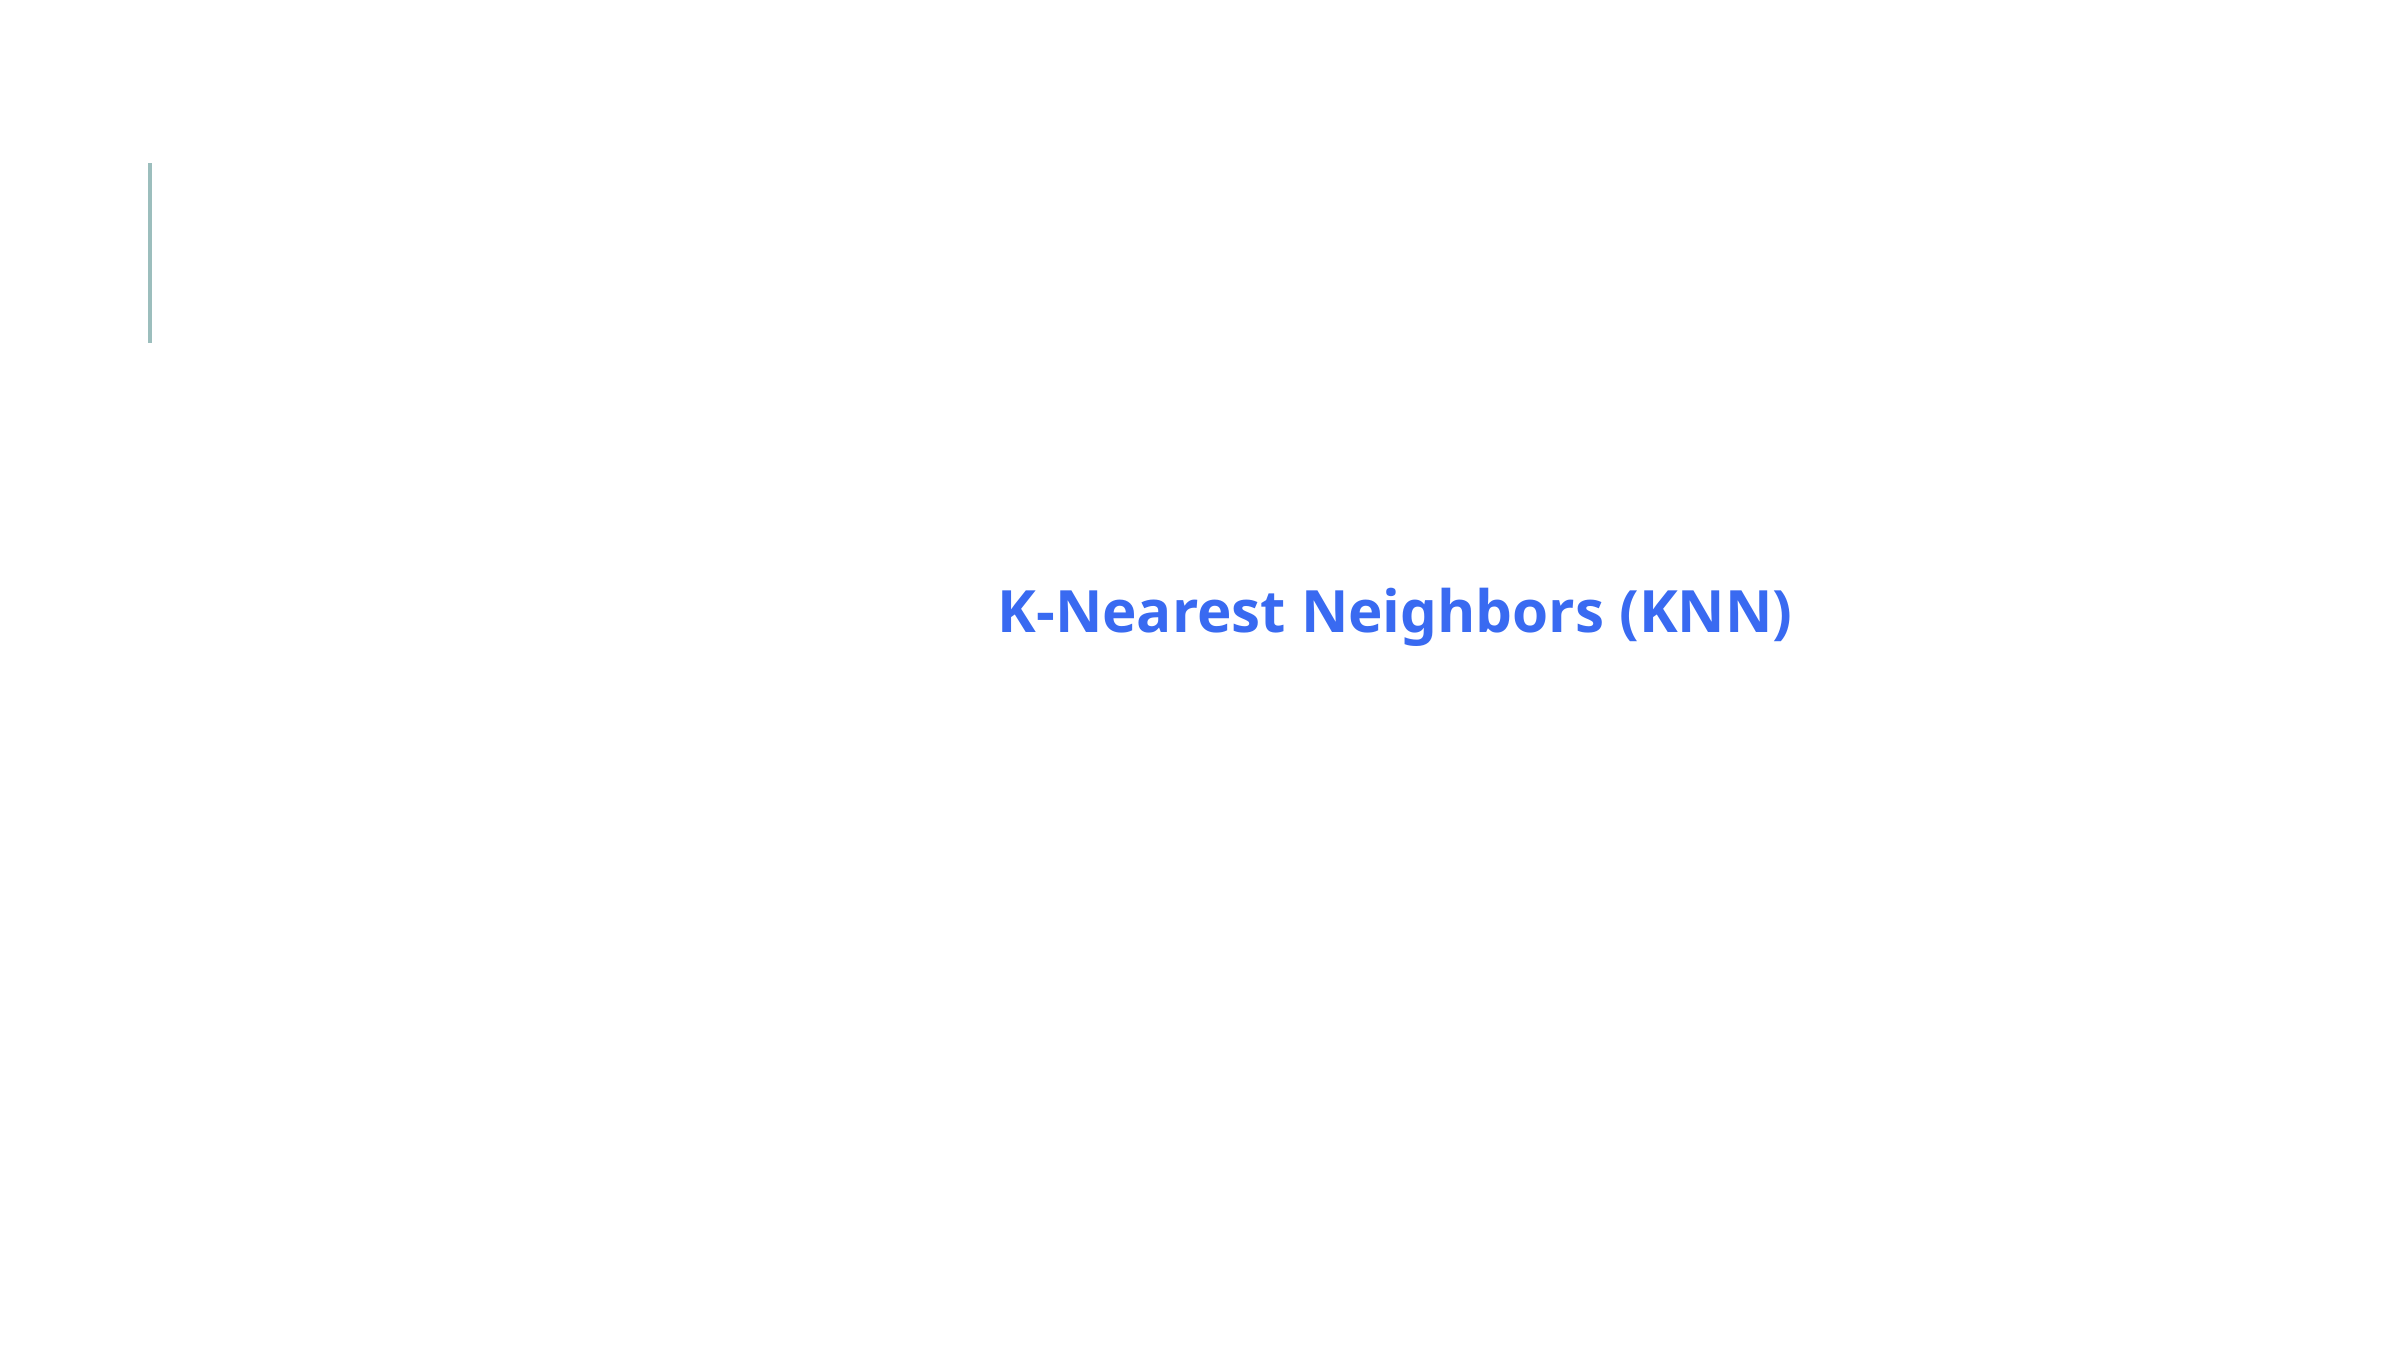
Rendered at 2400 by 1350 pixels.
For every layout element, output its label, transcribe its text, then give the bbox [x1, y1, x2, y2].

text_box K-Nearest Neighbors (KNN) [647, 566, 1912, 652]
